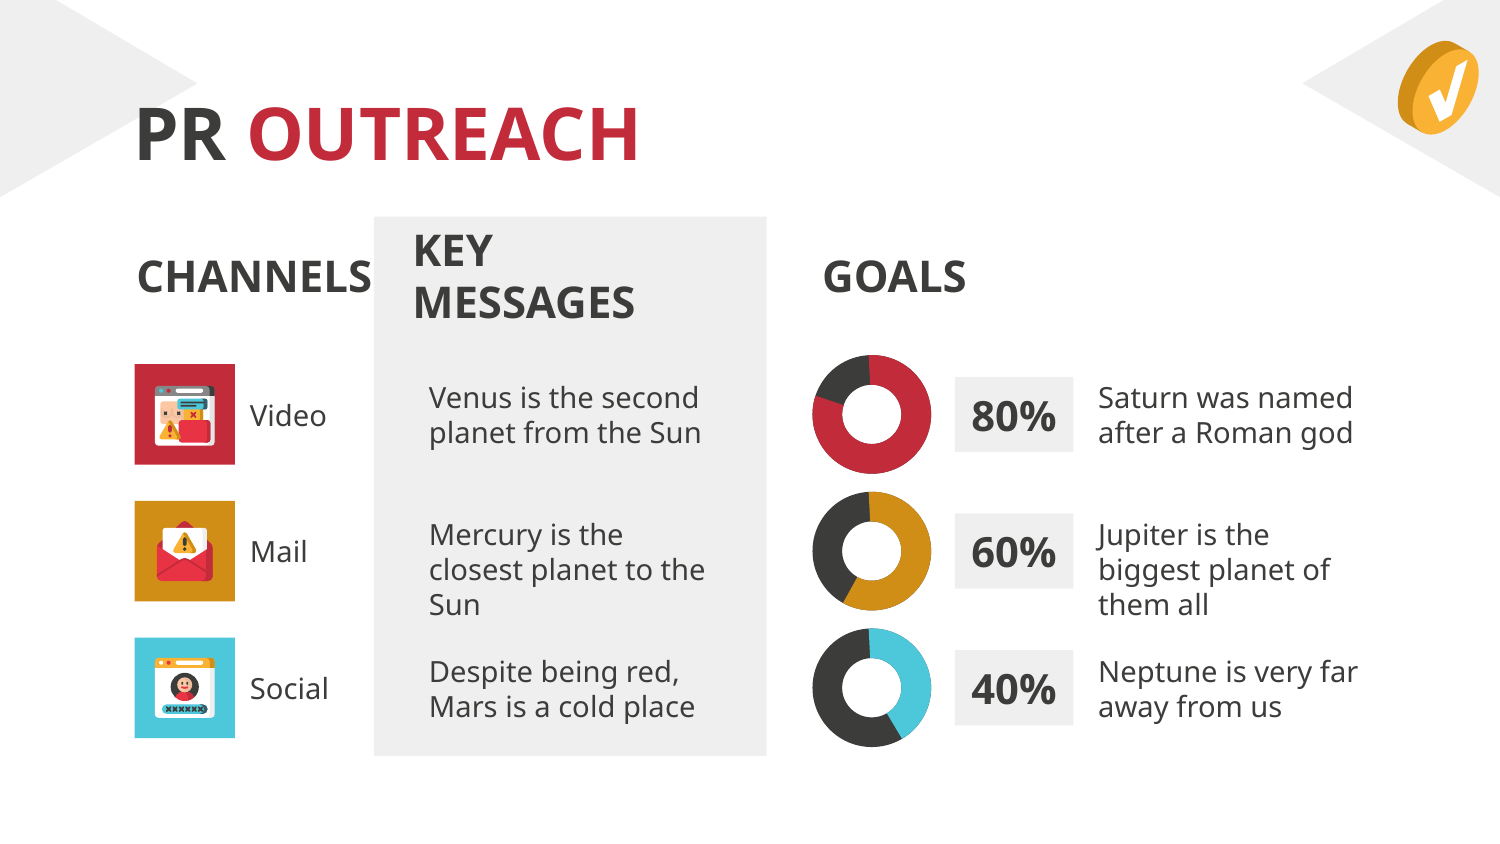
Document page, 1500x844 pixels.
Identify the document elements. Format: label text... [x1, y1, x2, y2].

subtitle Neptune is very far away from us [1083, 638, 1383, 738]
text_box [373, 216, 767, 756]
title KEY MESSAGES [397, 239, 733, 311]
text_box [154, 657, 215, 718]
subtitle Jupiter is the biggest planet of them all [1083, 501, 1383, 601]
subtitle Mercury is the closest planet to the Sun [413, 501, 733, 601]
text_box [134, 364, 235, 465]
text_box Social [234, 650, 349, 726]
text_box [843, 491, 932, 611]
text_box Mail [234, 513, 349, 589]
text_box [868, 628, 932, 739]
text_box [812, 491, 870, 603]
text_box [812, 628, 902, 748]
text_box [812, 355, 932, 474]
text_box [156, 520, 213, 582]
title 80% [954, 376, 1074, 453]
text_box [134, 637, 235, 739]
title 60% [954, 513, 1074, 589]
title PR OUTREACH [118, 72, 1382, 167]
text_box [134, 500, 235, 602]
title 40% [954, 650, 1074, 726]
title GOALS [806, 239, 1084, 311]
subtitle Venus is the second planet from the Sun [413, 364, 733, 465]
title CHANNELS [121, 239, 397, 311]
subtitle Saturn was named after a Roman god [1083, 364, 1383, 465]
text_box [815, 355, 870, 405]
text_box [154, 385, 215, 447]
text_box Video [234, 376, 349, 453]
subtitle Despite being red, Mars is a cold place [413, 638, 733, 738]
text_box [1397, 40, 1483, 135]
